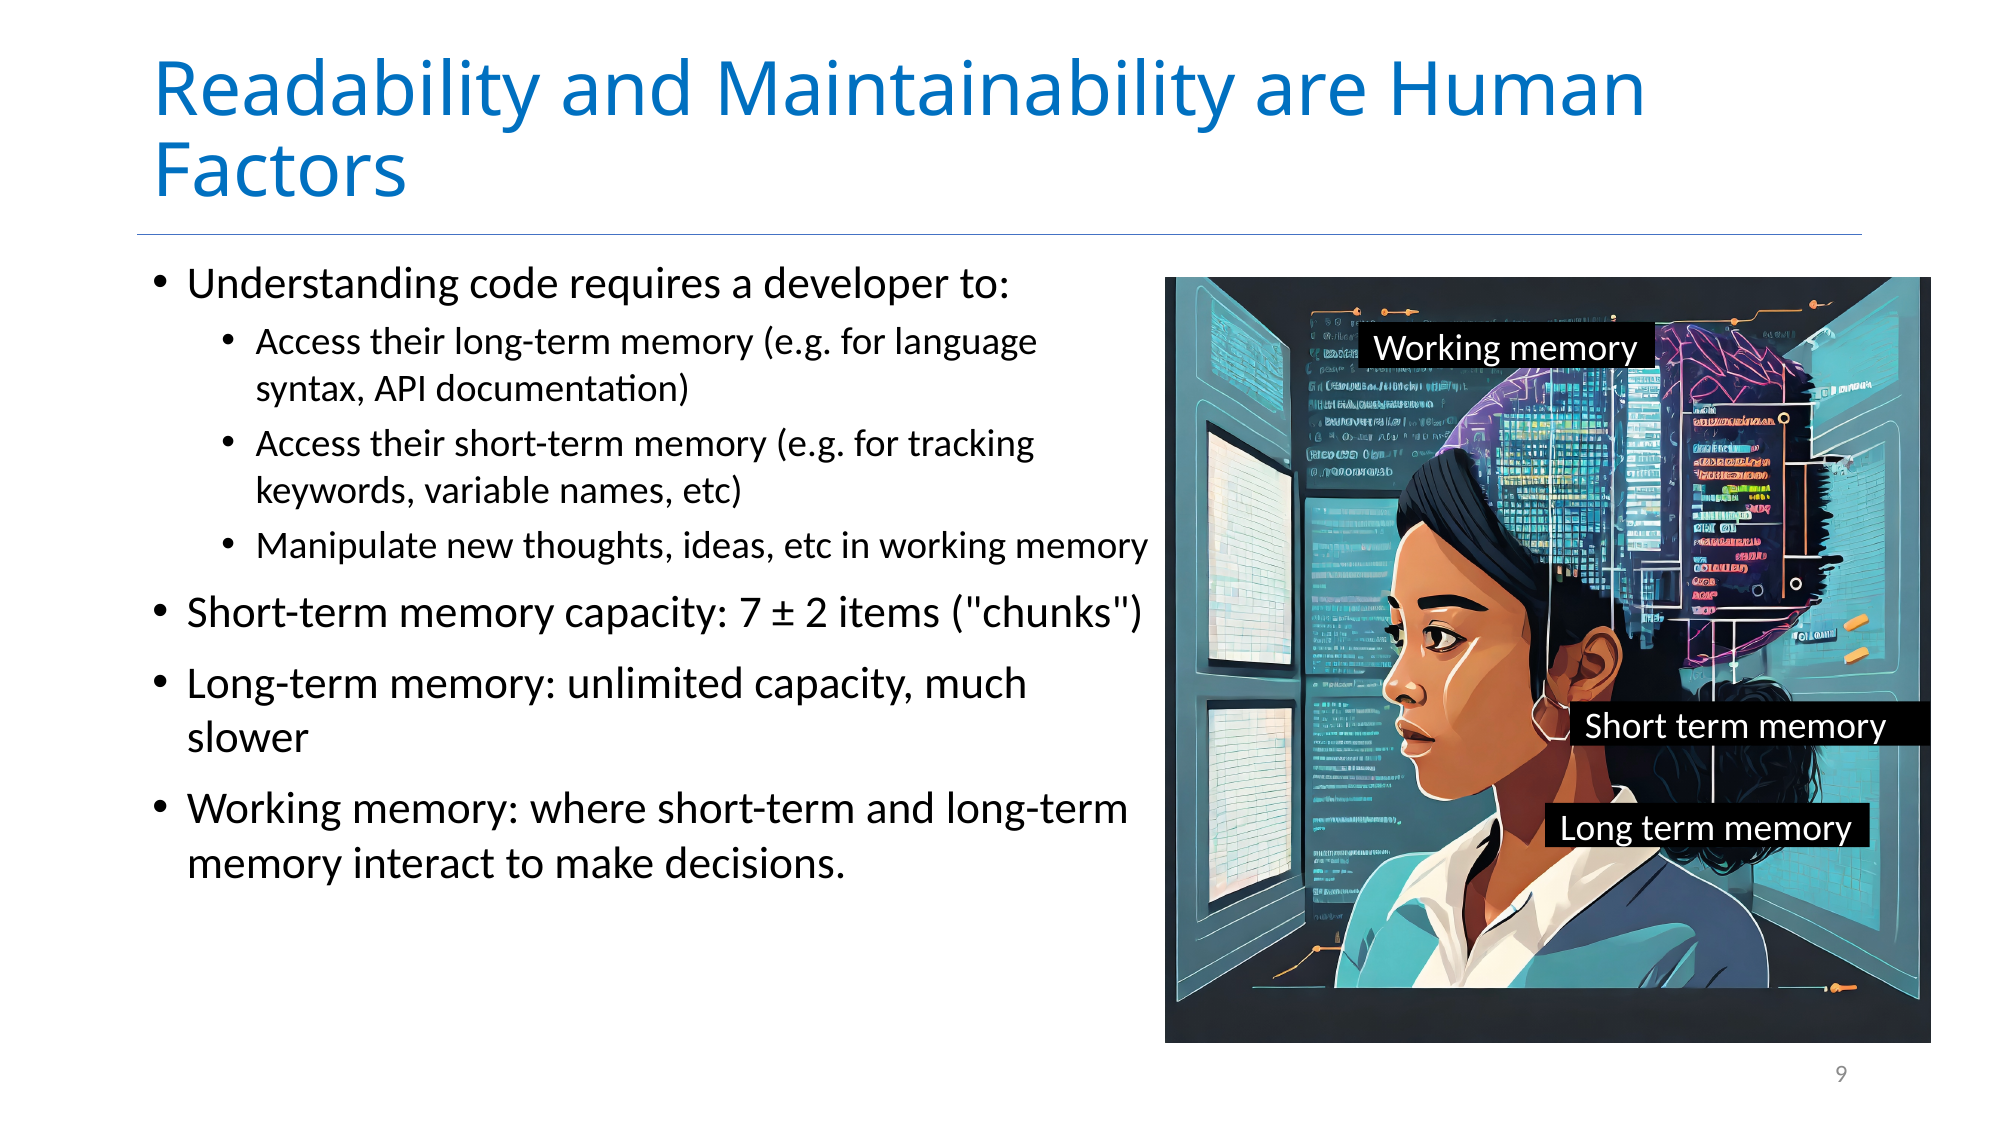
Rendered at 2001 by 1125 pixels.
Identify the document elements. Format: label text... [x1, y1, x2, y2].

picture [1165, 277, 1931, 1043]
list Understanding code requires a developer to: Access their long-term memory (e.g. for language syntax, API documentation) Access their short-term memory (e.g. for tracking keywords, variable names, etc) Manipulate new thoughts, ideas, etc in working memory Short-term memory capacity: 7 ± 2 items ("chunks") Long-term memory: unlimited capacity, much slower Working memory: where short-term and long-term memory interact to make decisions. [137, 246, 1166, 960]
slide_number 9 [1412, 1043, 1863, 1103]
title Readability and Maintainability are Human Factors [137, 3, 1863, 221]
